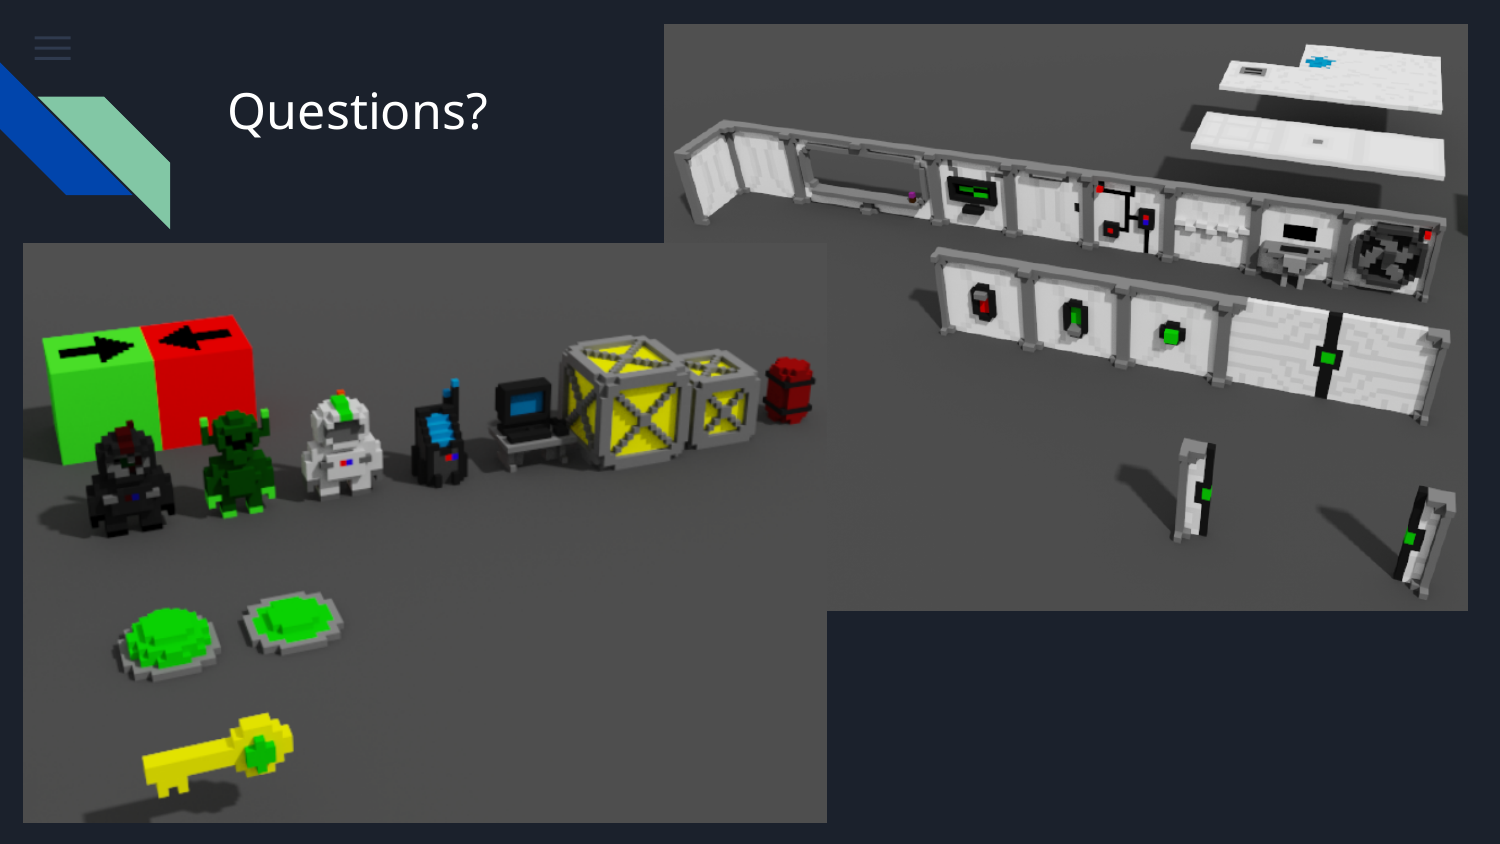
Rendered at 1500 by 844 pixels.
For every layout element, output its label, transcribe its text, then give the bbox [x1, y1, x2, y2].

picture [22, 24, 1468, 823]
title Questions? [212, 64, 658, 215]
